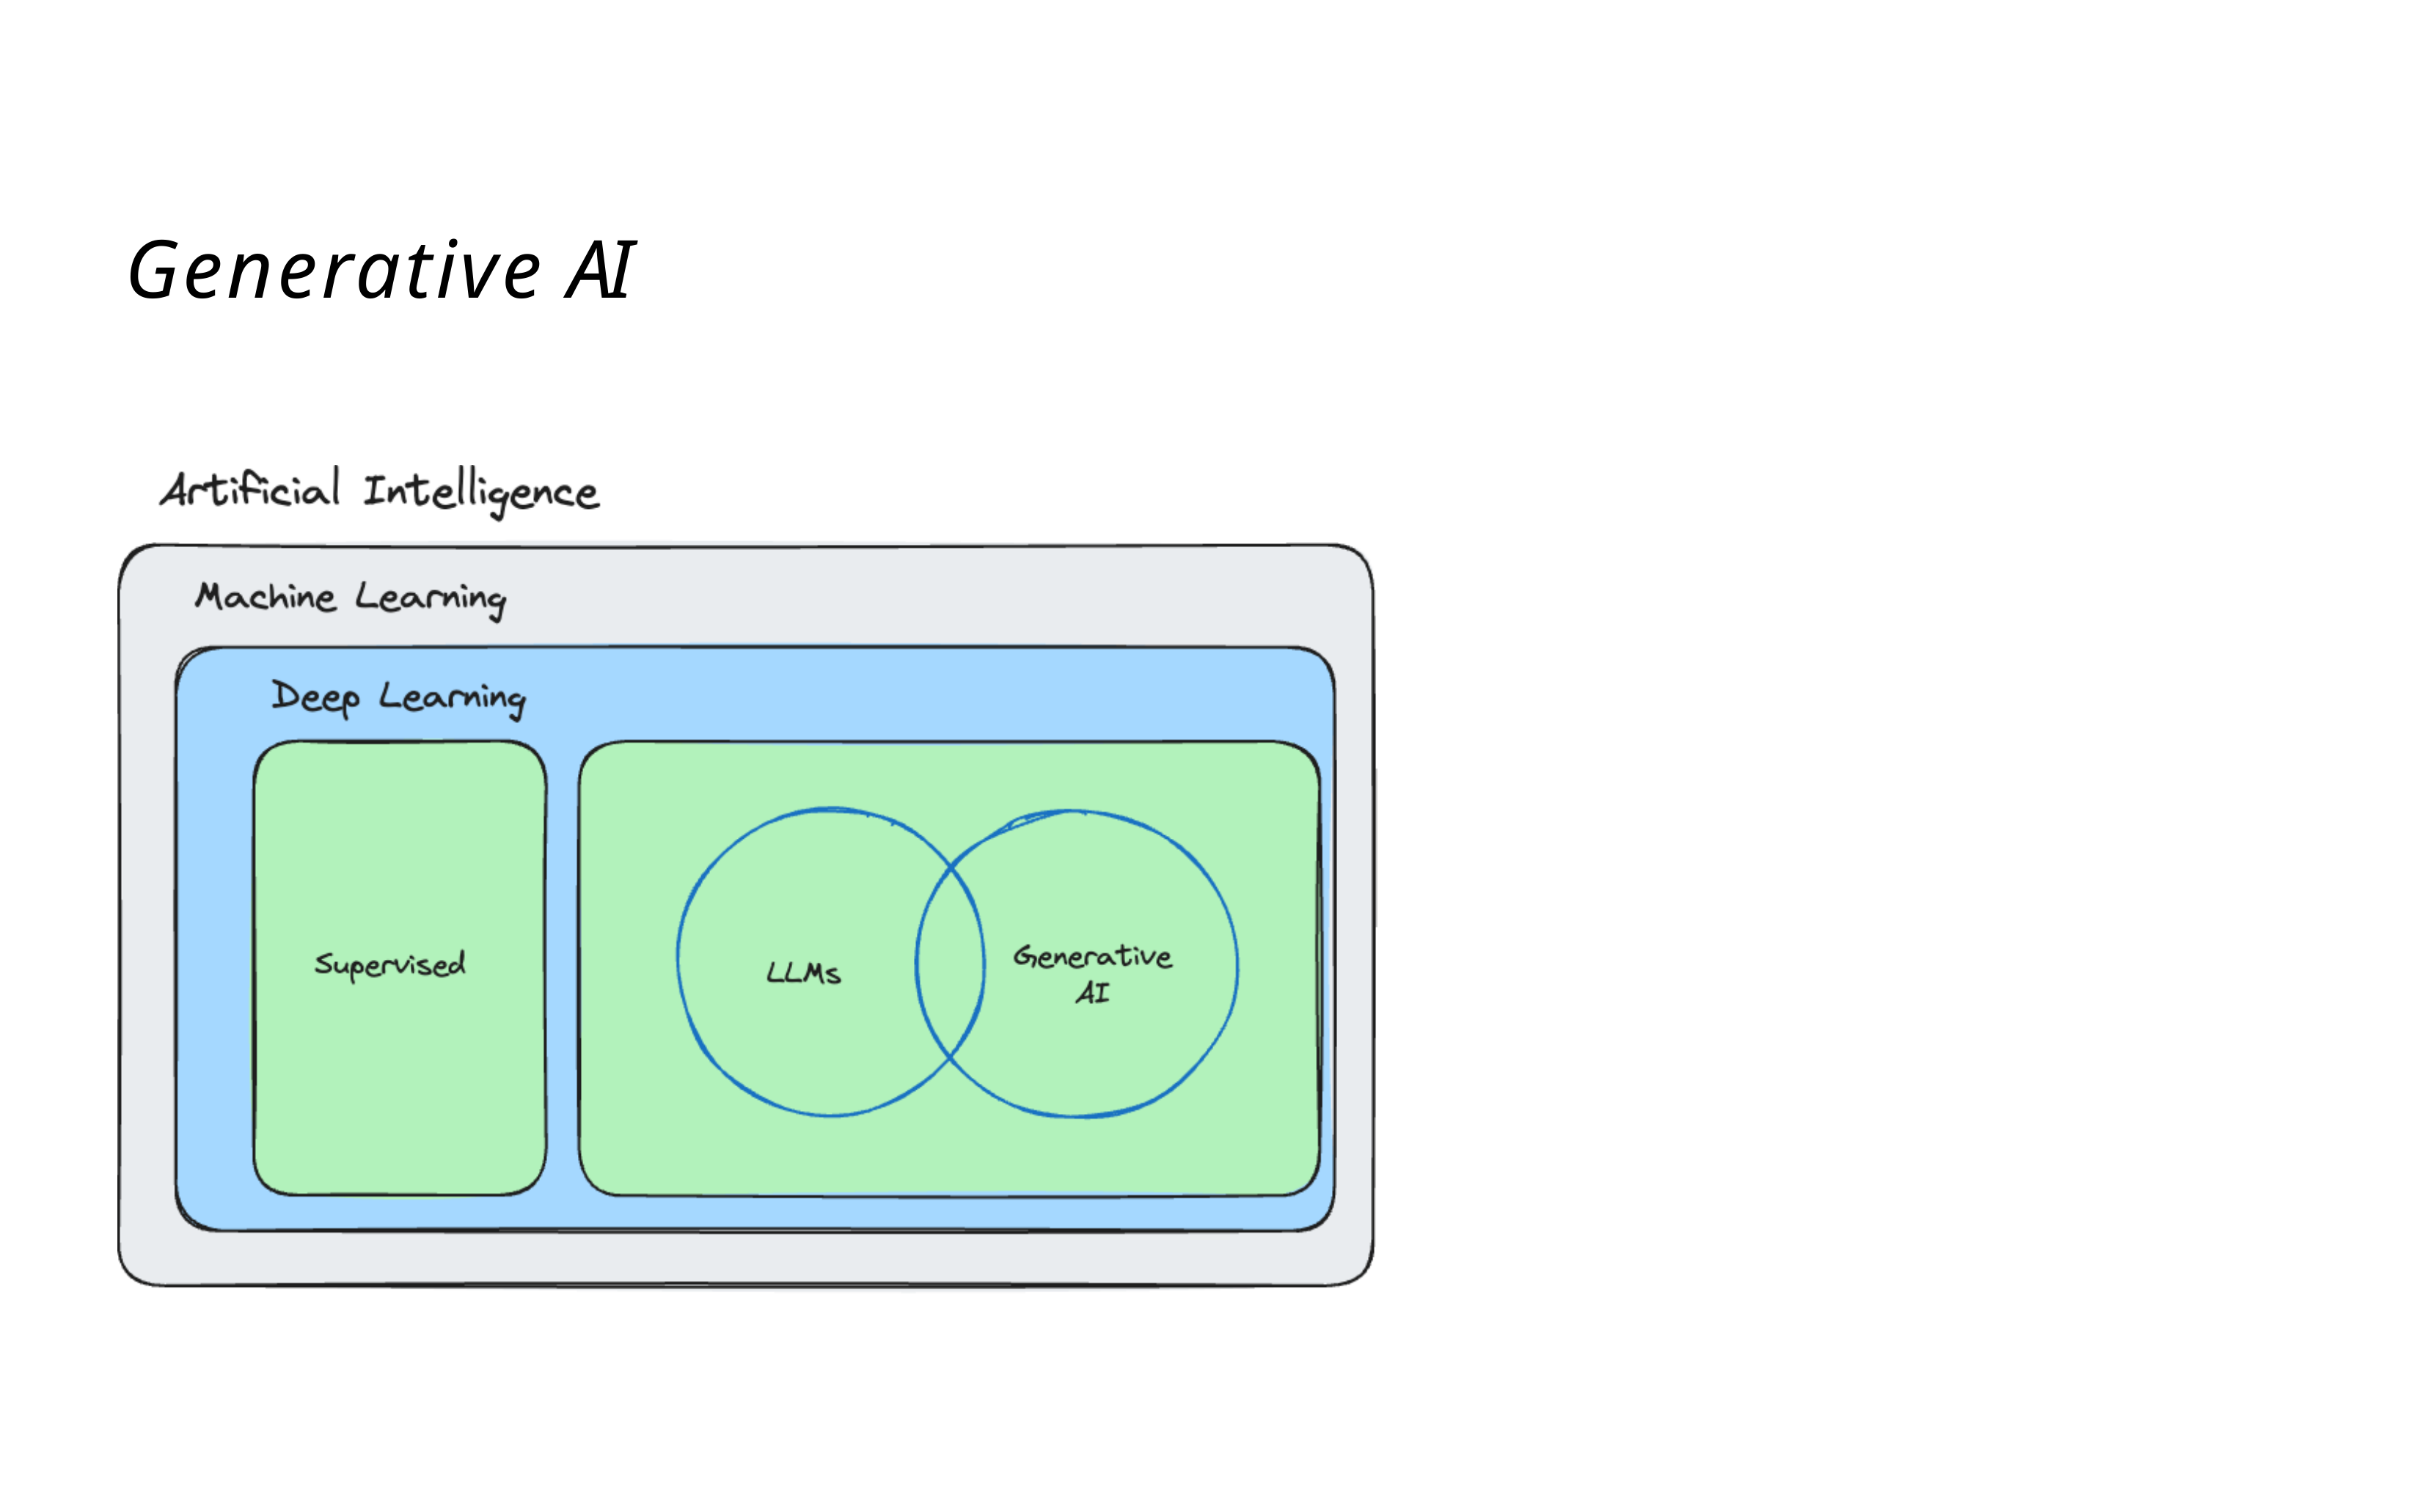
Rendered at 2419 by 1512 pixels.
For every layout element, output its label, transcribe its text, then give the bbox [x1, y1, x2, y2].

title Generative AI [122, 197, 1471, 471]
picture [117, 464, 1377, 1294]
